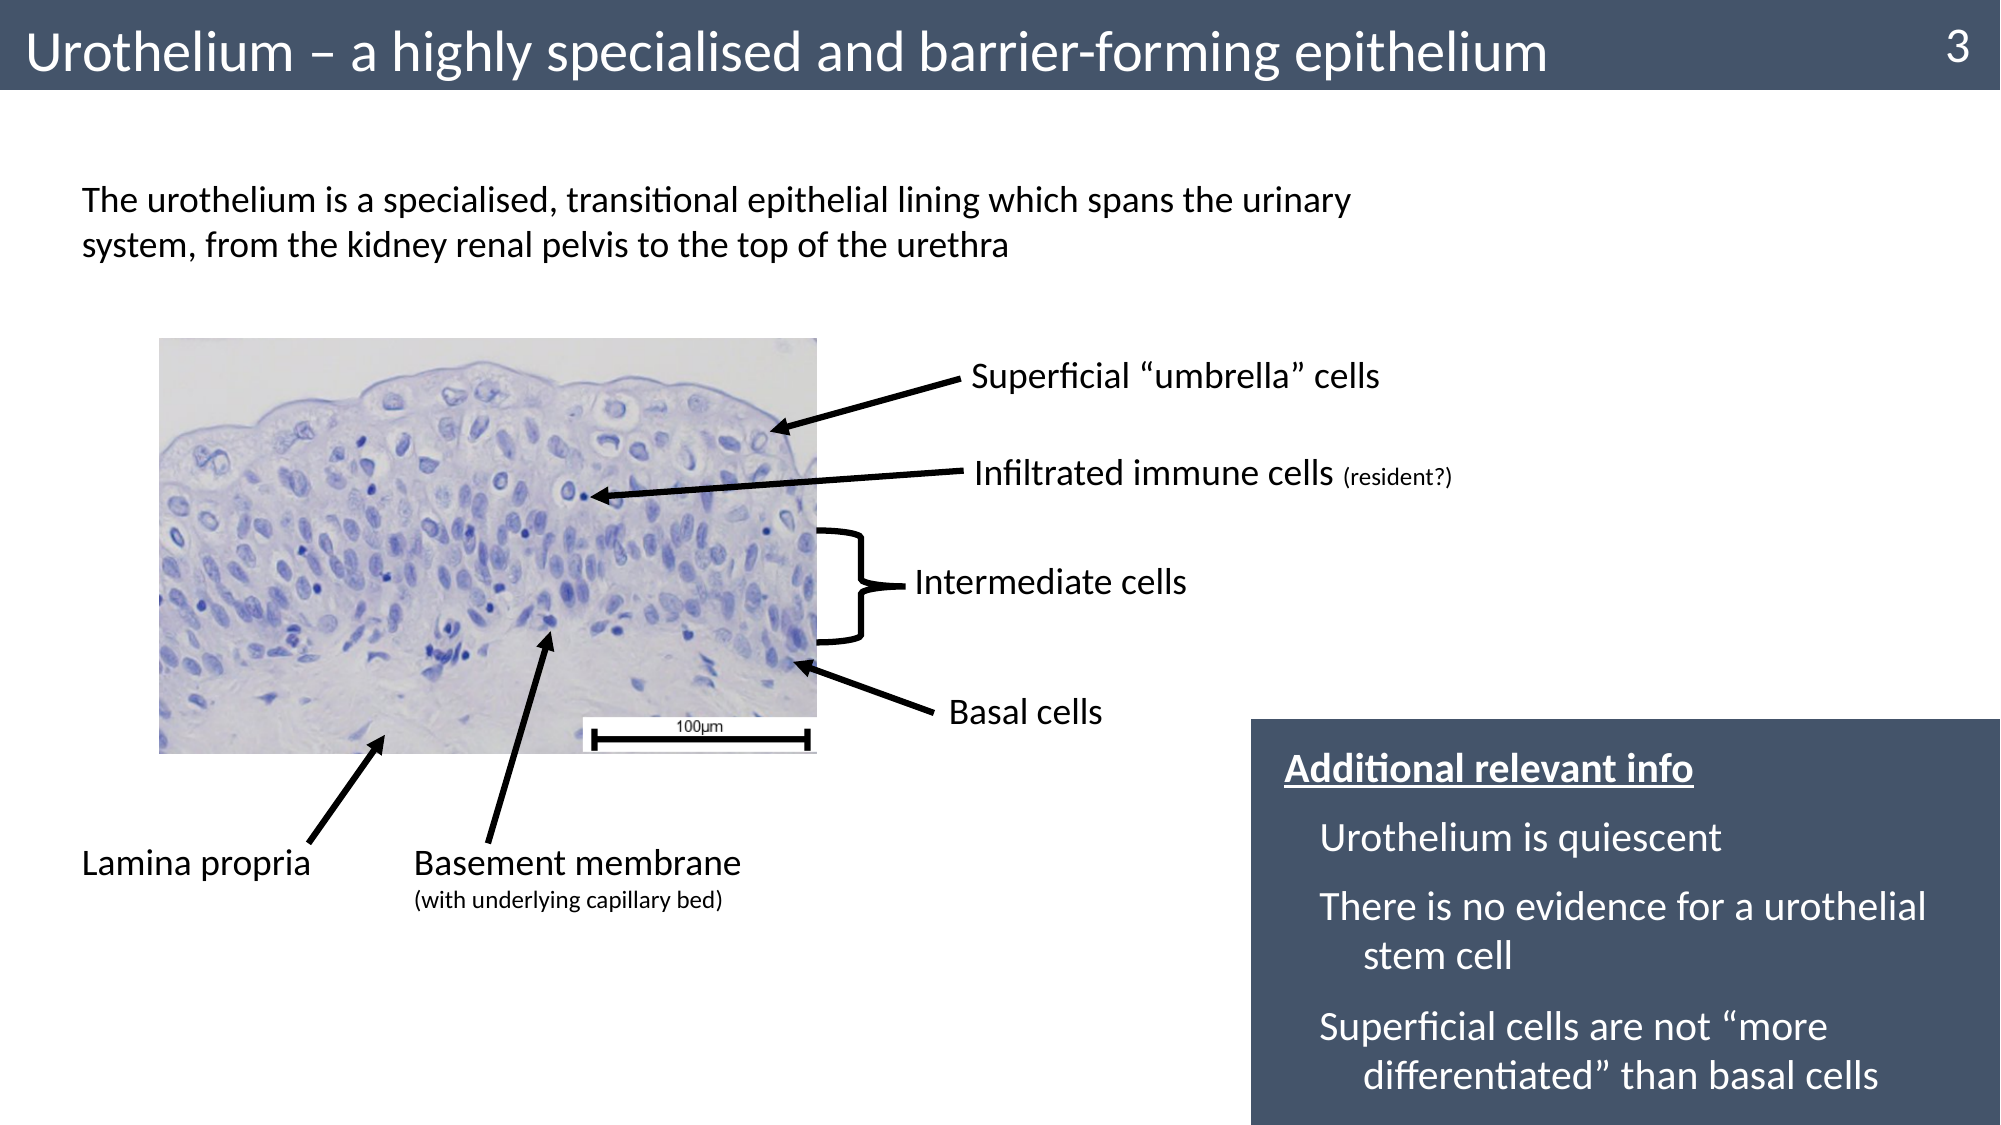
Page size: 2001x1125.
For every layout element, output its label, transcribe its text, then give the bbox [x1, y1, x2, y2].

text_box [793, 661, 934, 713]
text_box Superficial “umbrella” cells [956, 343, 1411, 404]
text_box Basal cells [933, 679, 1388, 740]
text_box Infiltrated immune cells (resident?) [959, 440, 1524, 501]
text_box The urothelium is a specialised, transitional epithelial lining which spans the urinary system, from the kidney renal pelvis to the top of the urethra [67, 167, 1388, 273]
text_box [0, 0, 2000, 90]
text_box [308, 734, 385, 844]
text_box Basement membrane (with underlying capillary bed) [399, 830, 854, 921]
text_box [1252, 720, 2000, 1125]
text_box Intermediate cells [899, 549, 1354, 610]
text_box 2 [1866, 5, 1986, 81]
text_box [769, 378, 961, 432]
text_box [589, 470, 964, 498]
text_box [817, 529, 906, 643]
text_box Lamina propria [67, 830, 399, 891]
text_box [487, 631, 551, 844]
text_box Urothelium – a highly specialised and barrier-forming epithelium [10, 5, 1565, 91]
picture [159, 338, 817, 754]
